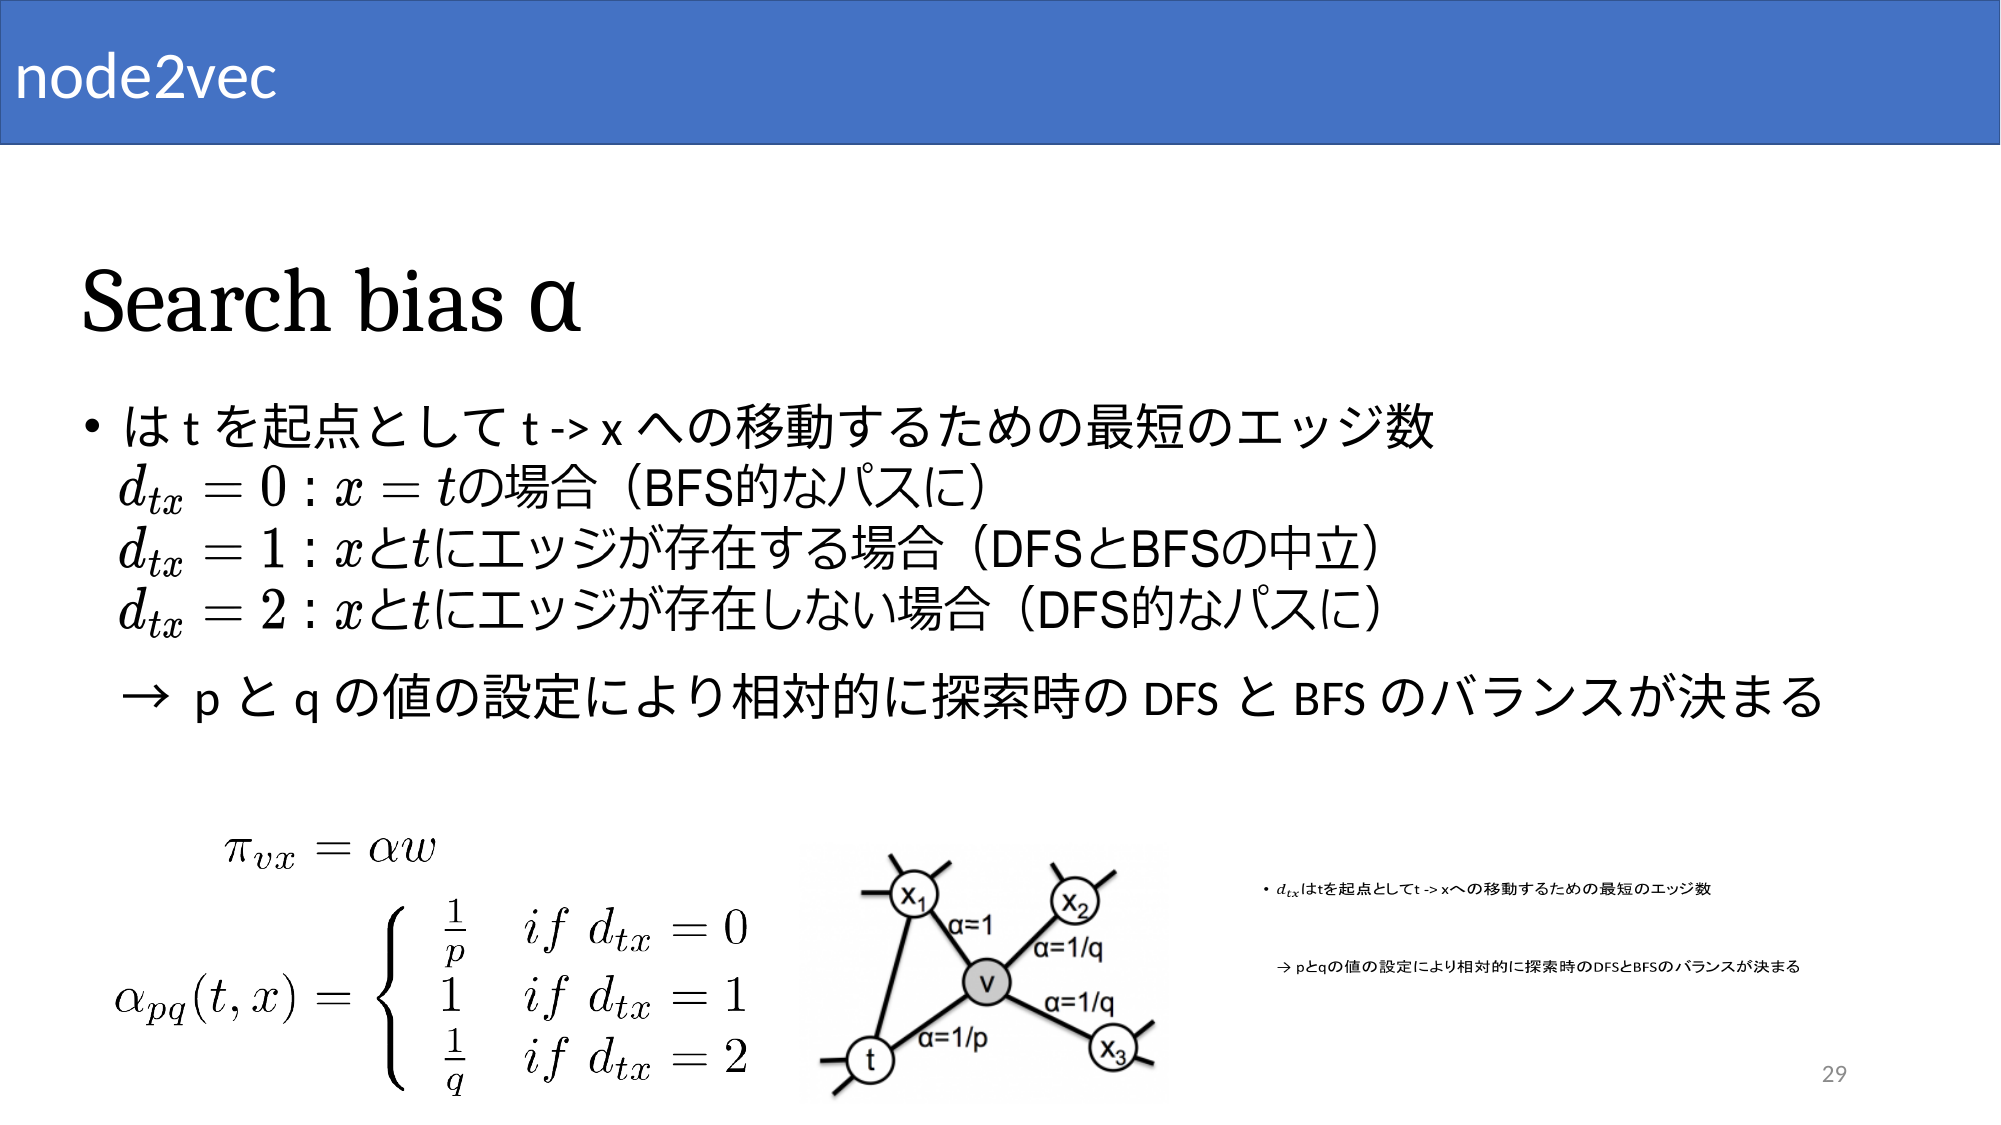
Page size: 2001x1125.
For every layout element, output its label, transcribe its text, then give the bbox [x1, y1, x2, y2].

slide_number 29 [1412, 1060, 1863, 1103]
picture [776, 821, 1224, 1111]
picture [1253, 872, 1918, 1060]
title Search bias α [68, 192, 1794, 411]
text_box node2vec [0, 24, 1044, 119]
picture [115, 838, 747, 1096]
picture [115, 449, 1513, 649]
